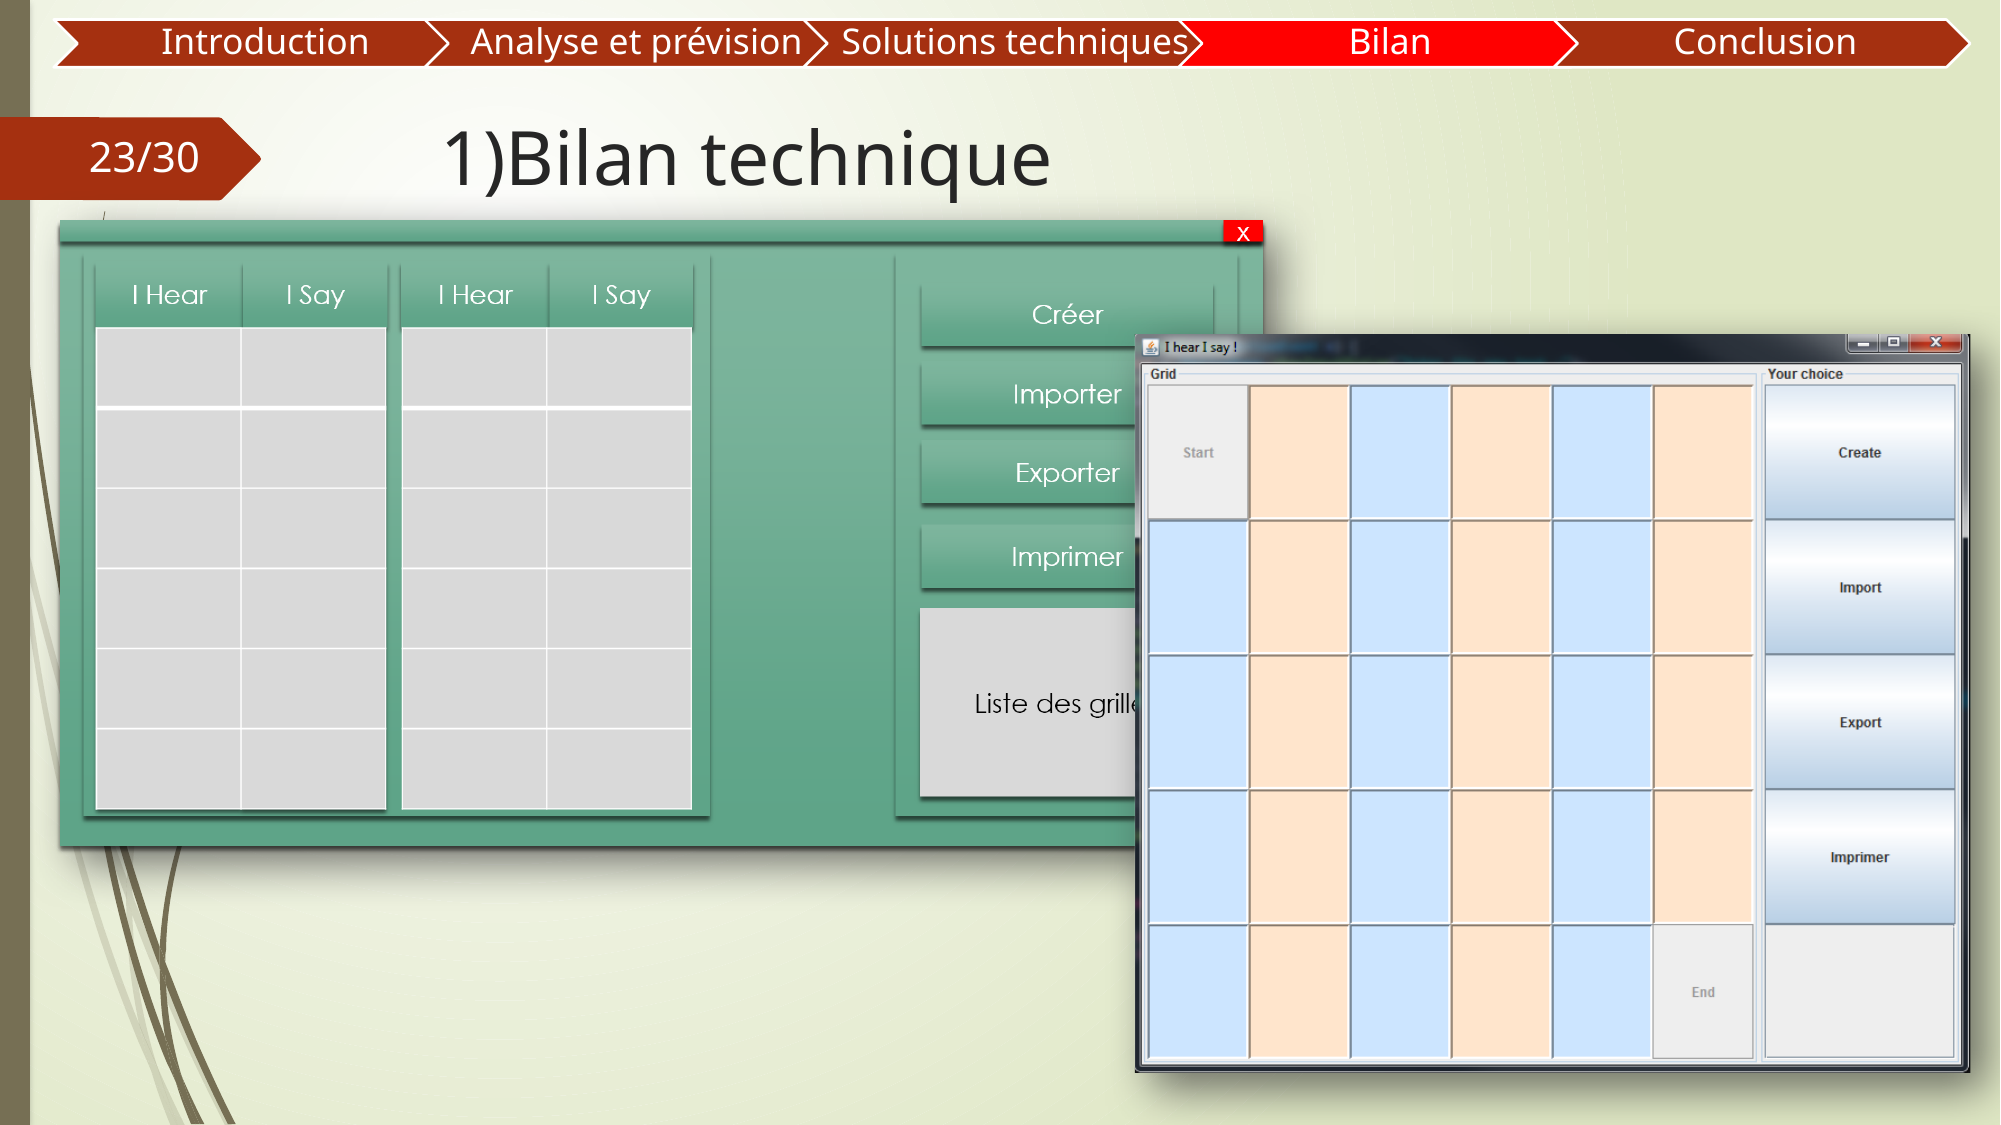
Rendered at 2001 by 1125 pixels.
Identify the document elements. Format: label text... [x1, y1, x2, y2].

slide_number 23/30 [50, 129, 216, 190]
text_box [53, 19, 1971, 68]
picture [1134, 333, 1971, 1073]
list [52, 203, 1271, 857]
title 1)Bilan technique [425, 102, 1888, 313]
